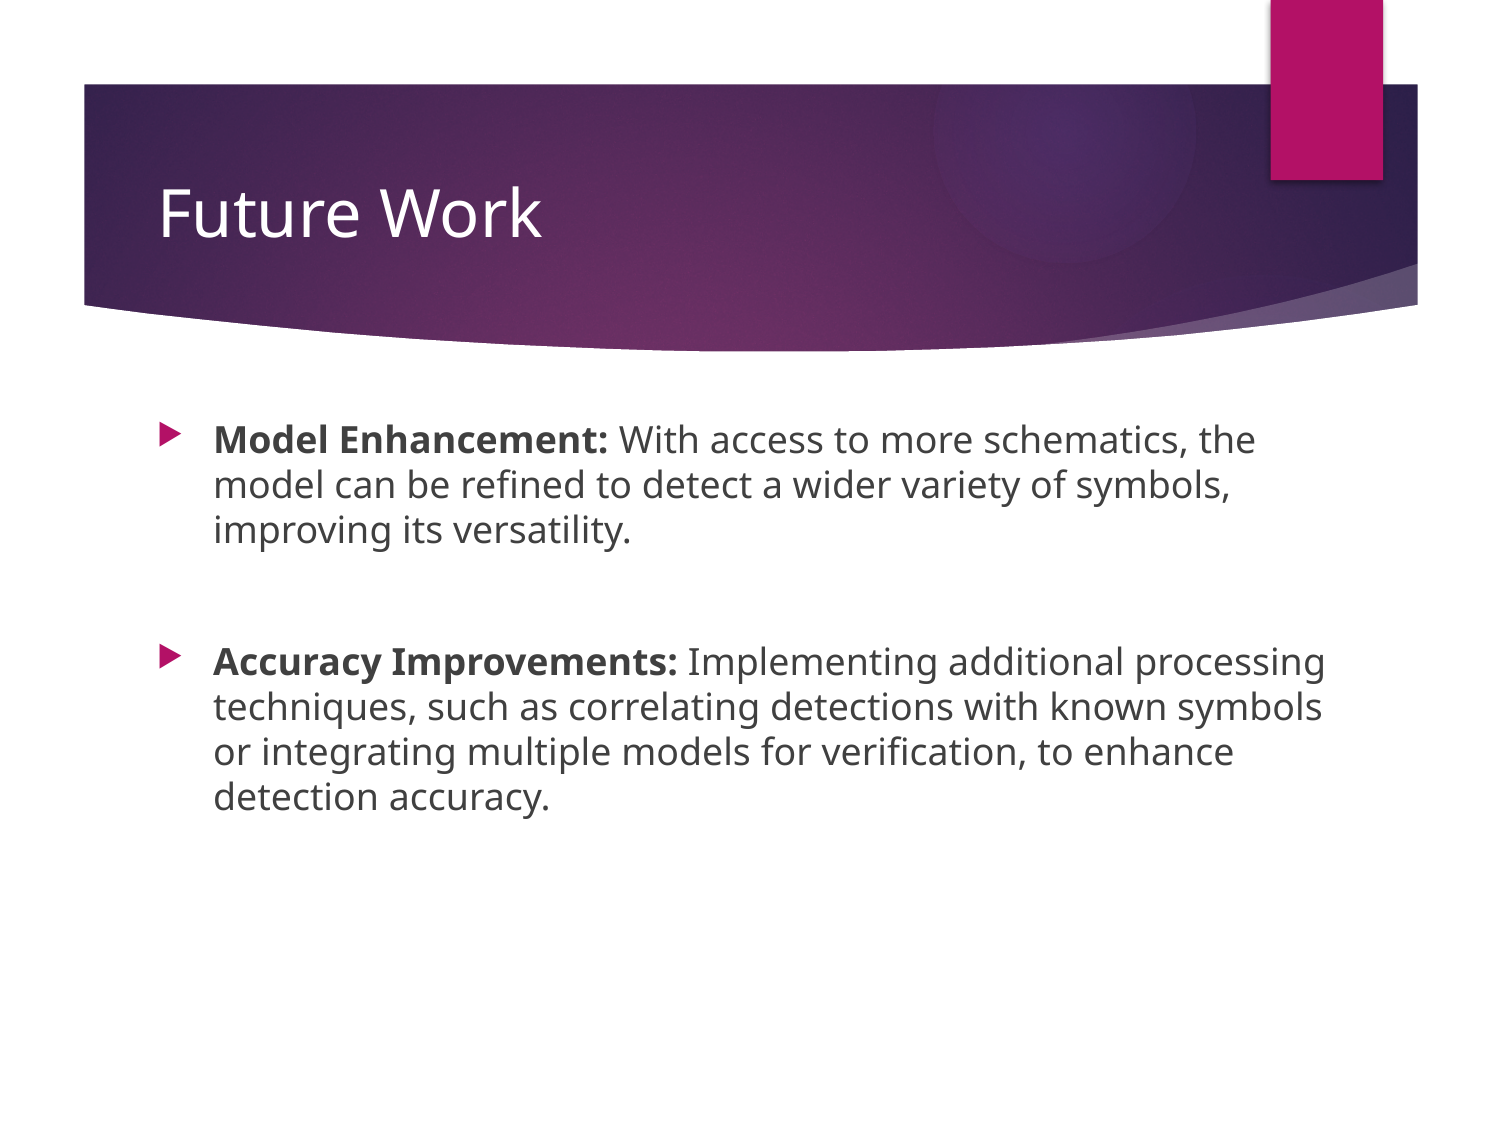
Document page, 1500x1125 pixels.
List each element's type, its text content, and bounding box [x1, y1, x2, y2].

list Model Enhancement: With access to more schematics, the model can be refined to detect a wider variety of symbols, improving its versatility. Accuracy Improvements: Implementing additional processing techniques, such as correlating detections with known symbols or integrating multiple models for verification, to enhance detection accuracy. [141, 408, 1364, 988]
title Future Work [142, 152, 1183, 269]
